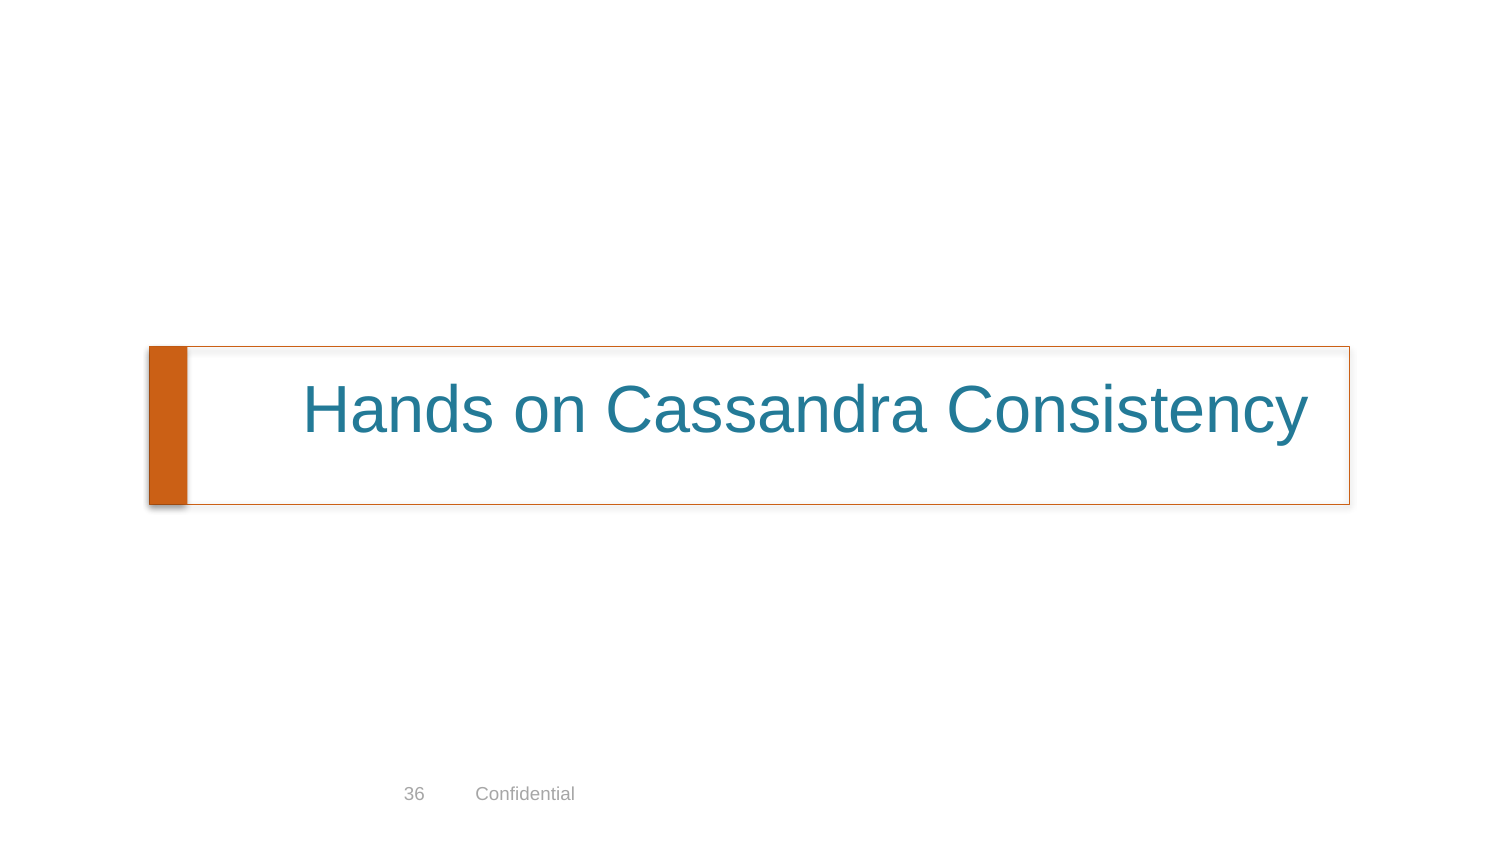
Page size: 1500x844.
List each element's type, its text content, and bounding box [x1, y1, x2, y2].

footer Confidential [475, 781, 1046, 827]
title Hands on Cassandra Consistency [200, 365, 1325, 497]
slide_number 36 [175, 781, 425, 827]
